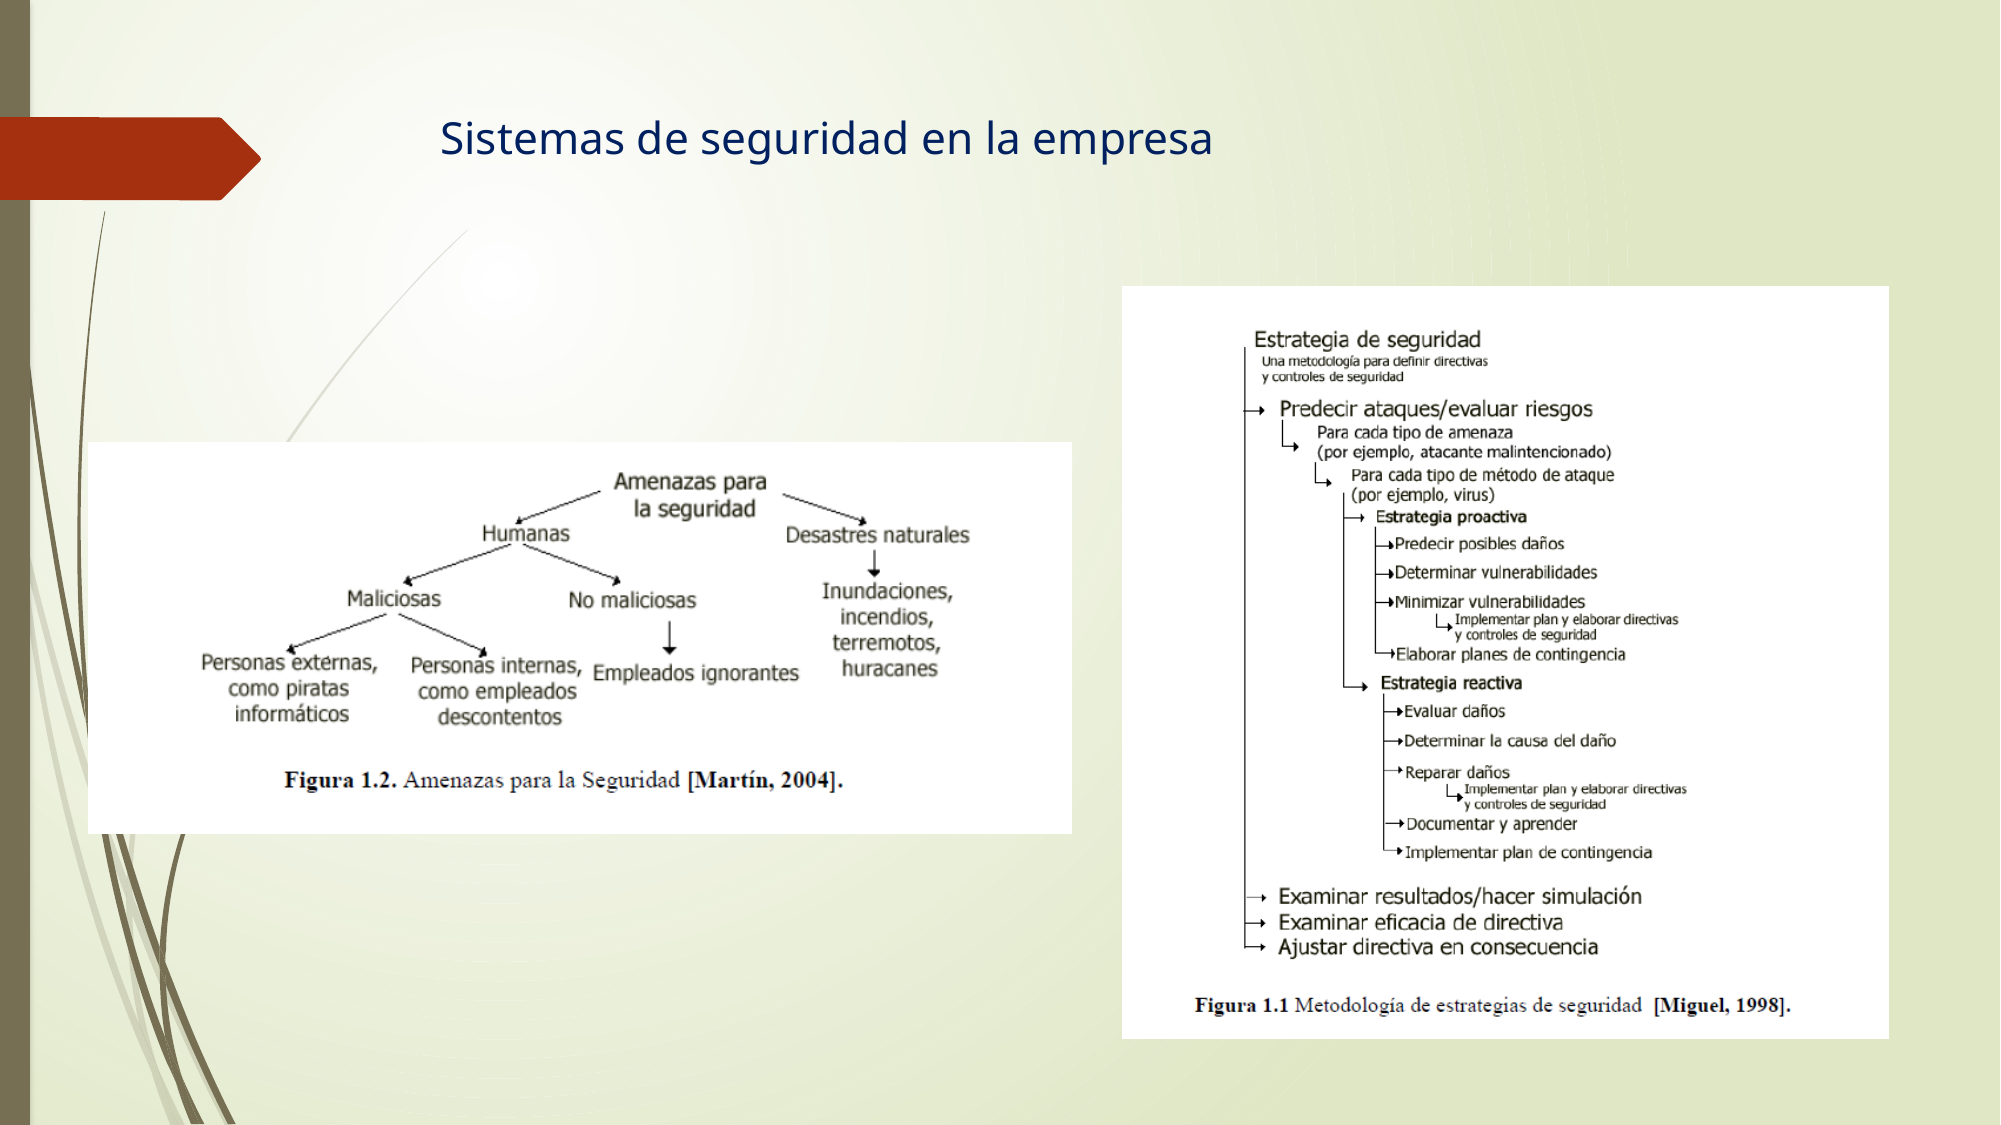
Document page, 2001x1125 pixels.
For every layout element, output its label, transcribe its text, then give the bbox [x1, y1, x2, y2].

picture [88, 442, 1072, 835]
text_box Sistemas de seguridad en la empresa [425, 102, 1506, 172]
picture [1122, 285, 1889, 1040]
